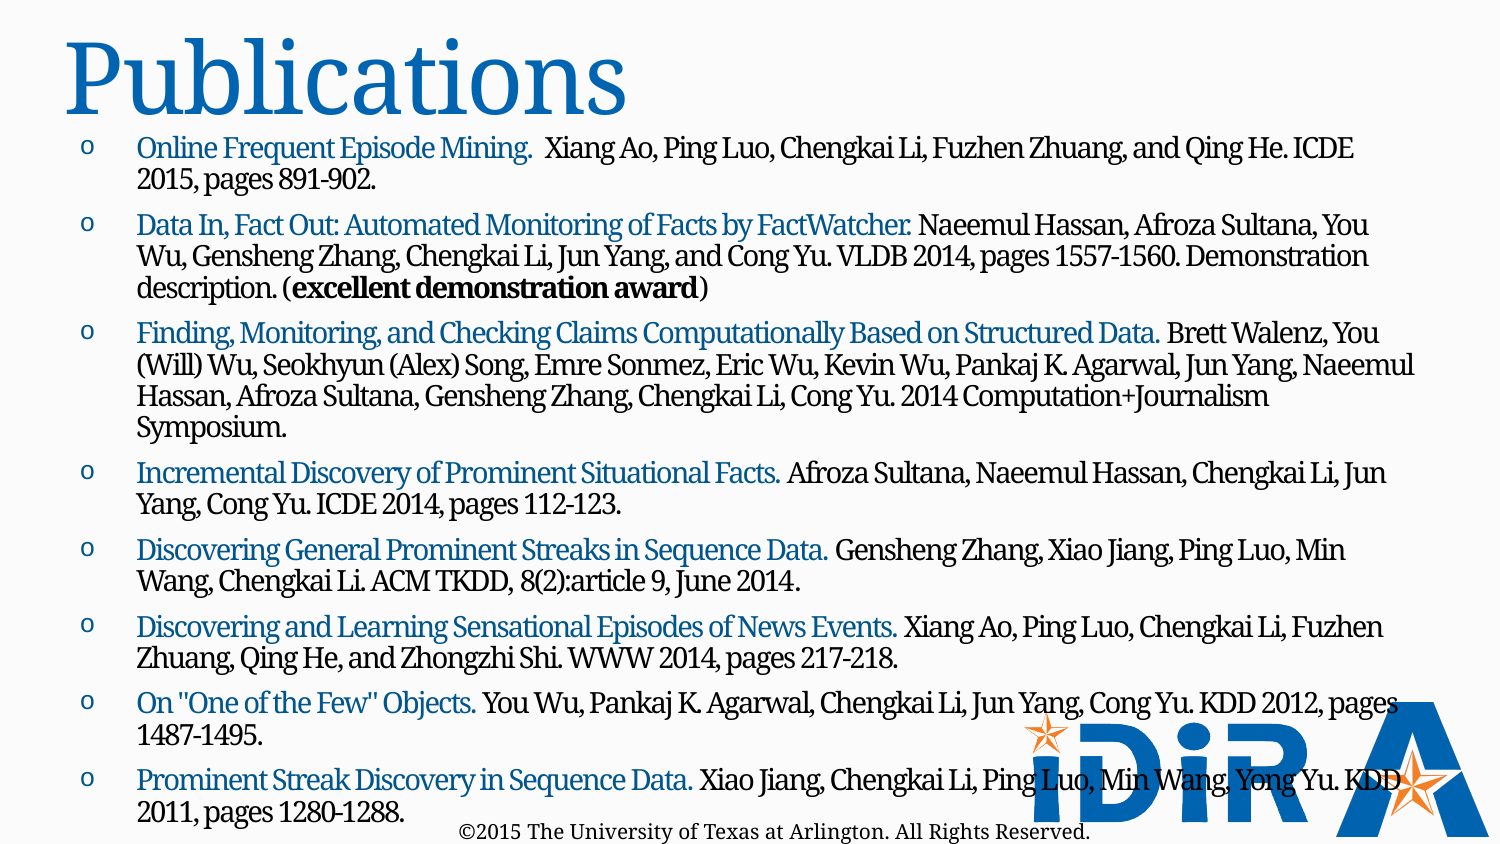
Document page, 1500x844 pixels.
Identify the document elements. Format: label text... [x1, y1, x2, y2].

text_box ©2015 The University of Texas at Arlington. All Rights Reserved. [458, 818, 1091, 844]
list Online Frequent Episode Mining. Xiang Ao, Ping Luo, Chengkai Li, Fuzhen Zhuang, and Qing He. ICDE 2015, pages 891-902. Data In, Fact Out: Automated Monitoring of Facts by FactWatcher. Naeemul Hassan, Afroza Sultana, You Wu, Gensheng Zhang, Chengkai Li, Jun Yang, and Cong Yu. VLDB 2014, pages 1557-1560. Demonstration description. (excellent demonstration award) Finding, Monitoring, and Checking Claims Computationally Based on Structured Data. Brett Walenz, You (Will) Wu, Seokhyun (Alex) Song, Emre Sonmez, Eric Wu, Kevin Wu, Pankaj K. Agarwal, Jun Yang, Naeemul Hassan, Afroza Sultana, Gensheng Zhang, Chengkai Li, Cong Yu. 2014 Computation+Journalism Symposium. Incremental Discovery of Prominent Situational Facts. Afroza Sultana, Naeemul Hassan, Chengkai Li, Jun Yang, Cong Yu. ICDE 2014, pages 112-123. Discovering General Prominent Streaks in Sequence Data. Gensheng Zhang, Xiao Jiang, Ping Luo, Min Wang, Chengkai Li. ACM TKDD, 8(2):article 9, June 2014. Discovering and Learning Sensational Episodes of News Events. Xiang Ao, Ping Luo, Chengkai Li, Fuzhen Zhuang, Qing He, and Zhongzhi Shi. WWW 2014, pages 217-218. On "One of the Few" Objects. You Wu, Pankaj K. Agarwal, Chengkai Li, Jun Yang, Cong Yu. KDD 2012, pages 1487-1495. Prominent Streak Discovery in Sequence Data. Xiao Jiang, Chengkai Li, Ping Luo, Min Wang, Yong Yu. KDD 2011, pages 1280-1288. [79, 133, 1418, 682]
picture [1336, 702, 1489, 837]
title Publications [63, 28, 1436, 139]
picture [1022, 709, 1314, 830]
